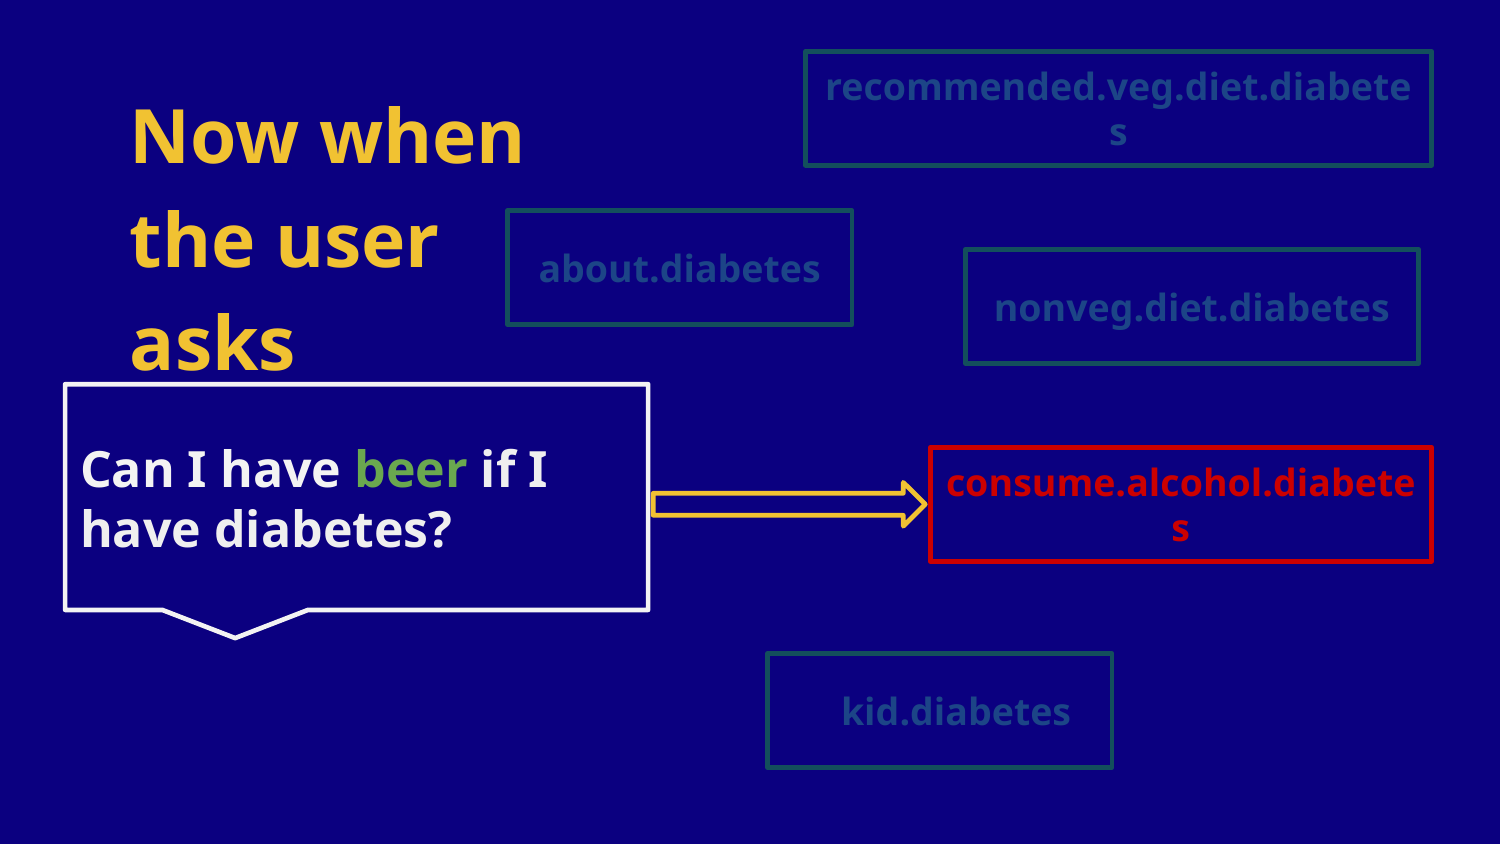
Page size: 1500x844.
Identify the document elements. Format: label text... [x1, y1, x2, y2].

text_box Can I have beer if I have diabetes? [65, 384, 649, 639]
text_box recommended.veg.diet.diabetes [805, 51, 1432, 166]
text_box consume.alcohol.diabetes [930, 447, 1432, 562]
text_box [653, 482, 926, 527]
text_box kid.diabetes [767, 653, 1113, 768]
text_box about.diabetes [507, 210, 853, 325]
title Now when the user asks [39, 60, 623, 278]
text_box nonveg.diet.diabetes [965, 249, 1419, 364]
